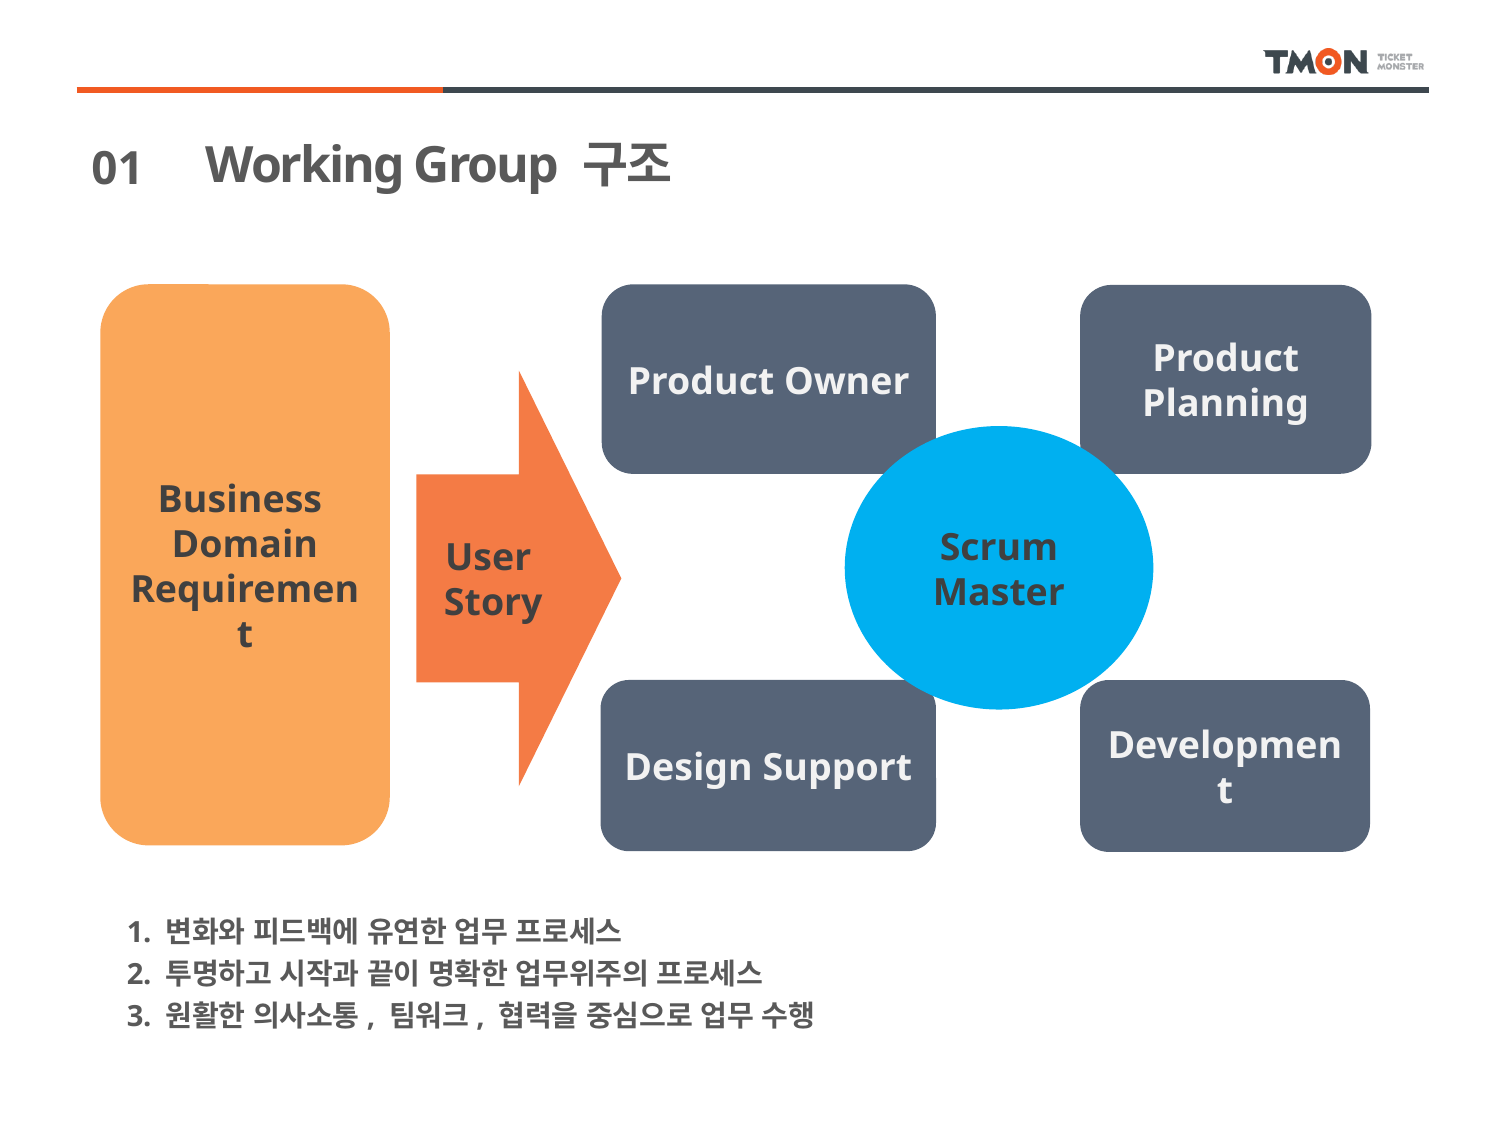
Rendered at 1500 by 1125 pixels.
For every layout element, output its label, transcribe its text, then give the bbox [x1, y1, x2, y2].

text_box Scrum Master [842, 423, 1156, 712]
text_box 1. 변화와 피드백에 유연한 업무 프로세스 2. 투명하고 시작과 끝이 명확한 업무위주의 프로세스 3. 원활한 의사소통, 팀워크, 협력을 중심으로 업무 수행 [112, 899, 1418, 1040]
text_box Design Support [598, 677, 939, 854]
text_box Development [1078, 677, 1373, 855]
text_box Product Planning [1078, 282, 1374, 476]
text_box Product Owner [599, 282, 939, 477]
text_box Working Group 구조 [190, 125, 1500, 291]
text_box Business Domain Requirement [98, 282, 392, 848]
picture [1263, 48, 1424, 75]
text_box User Story [414, 368, 624, 789]
text_box 01 [76, 131, 189, 202]
